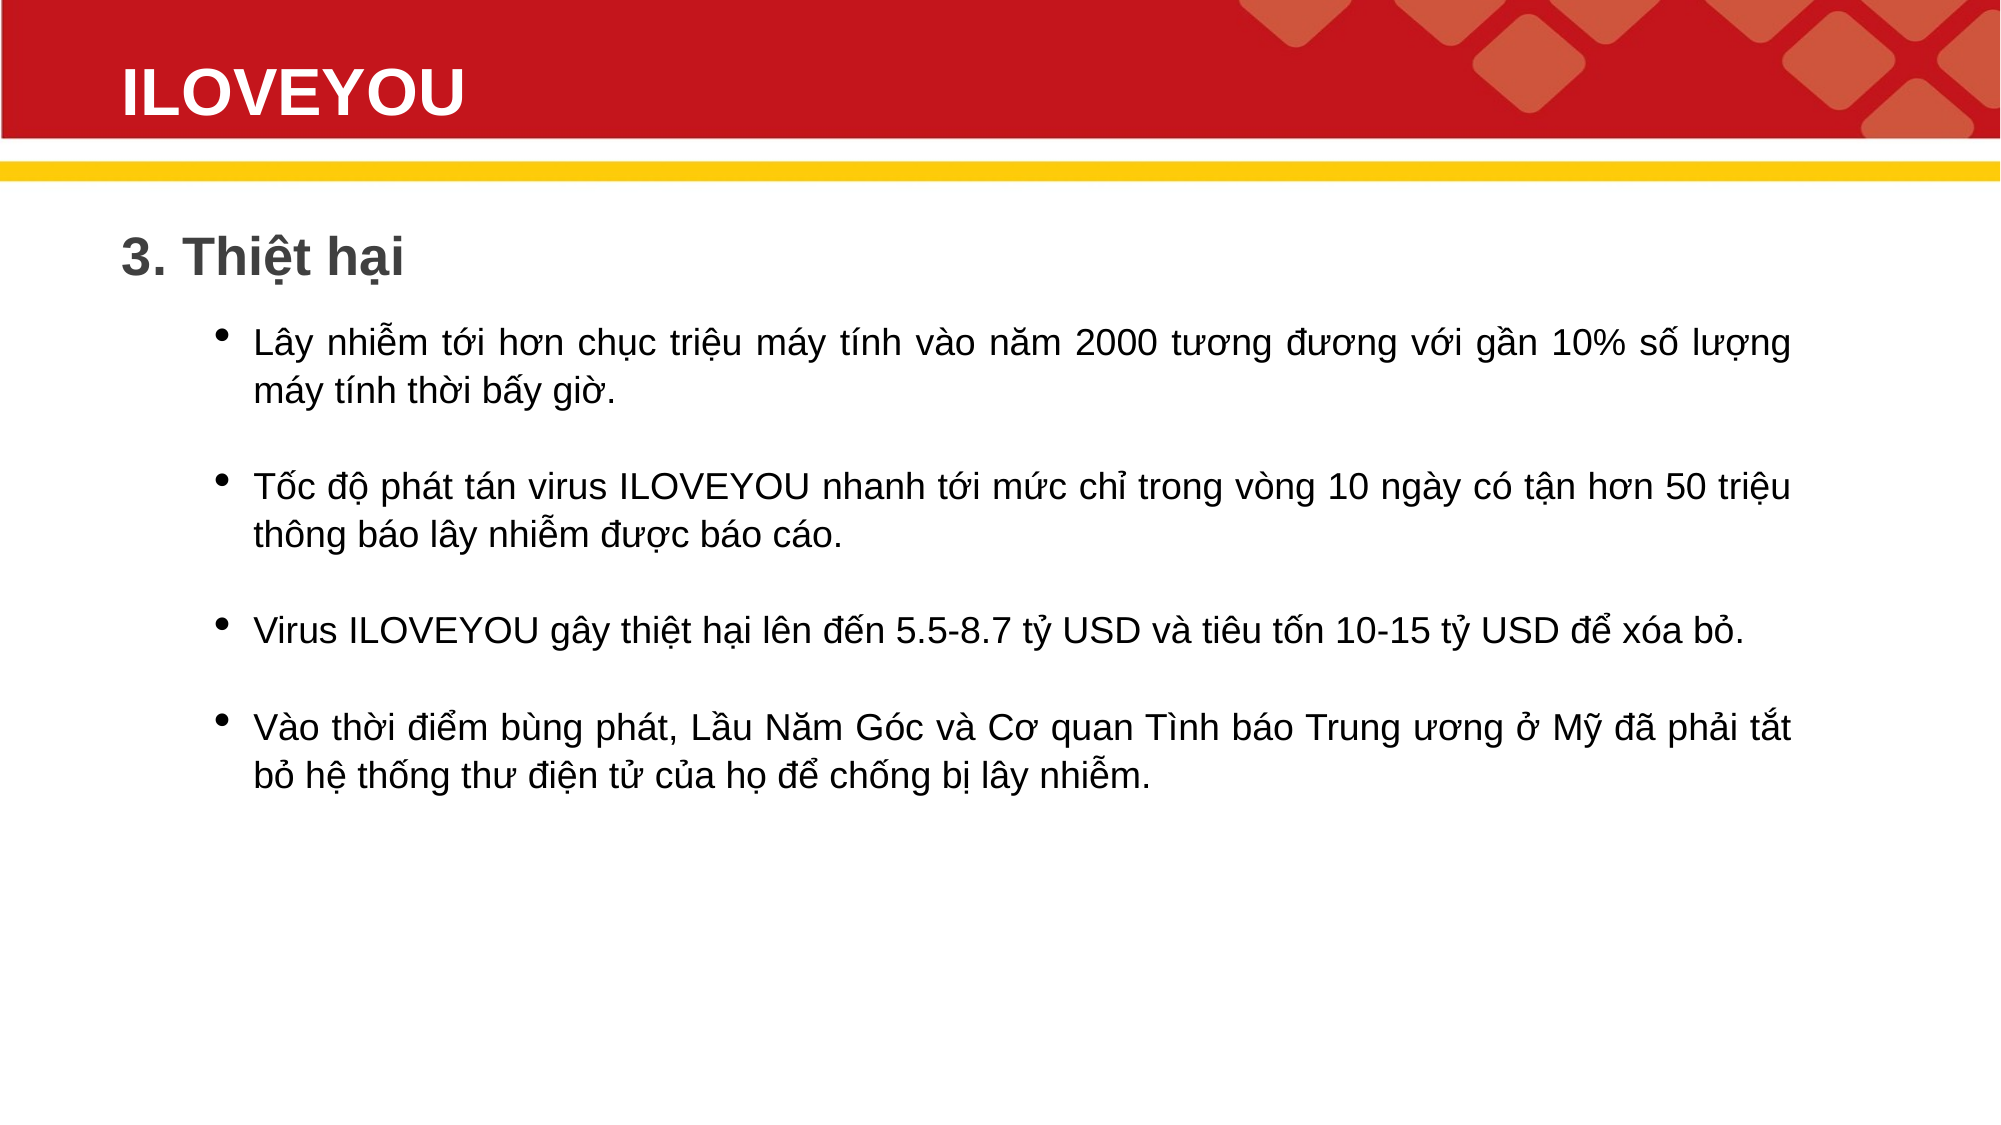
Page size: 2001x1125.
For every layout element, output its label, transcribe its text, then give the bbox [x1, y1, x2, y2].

picture [0, 0, 2001, 1125]
list 3. Thiệt hại [106, 220, 1863, 1025]
title ILOVEYOU [106, 0, 1863, 204]
text_box Lây nhiễm tới hơn chục triệu máy tính vào năm 2000 tương đương với gần 10% số lượng máy tính thời bấy giờ. Tốc độ phát tán virus ILOVEYOU nhanh tới mức chỉ trong vòng 10 ngày có tận hơn 50 triệu thông báo lây nhiễm được báo cáo. Virus ILOVEYOU gây thiệt hại lên đến 5.5-8.7 tỷ USD và tiêu tốn 10-15 tỷ USD để xóa bỏ. Vào thời điểm bùng phát, Lầu Năm Góc và Cơ quan Tình báo Trung ương ở Mỹ đã phải tắt bỏ hệ thống thư điện tử của họ để chống bị lây nhiễm. [51, 307, 1807, 804]
